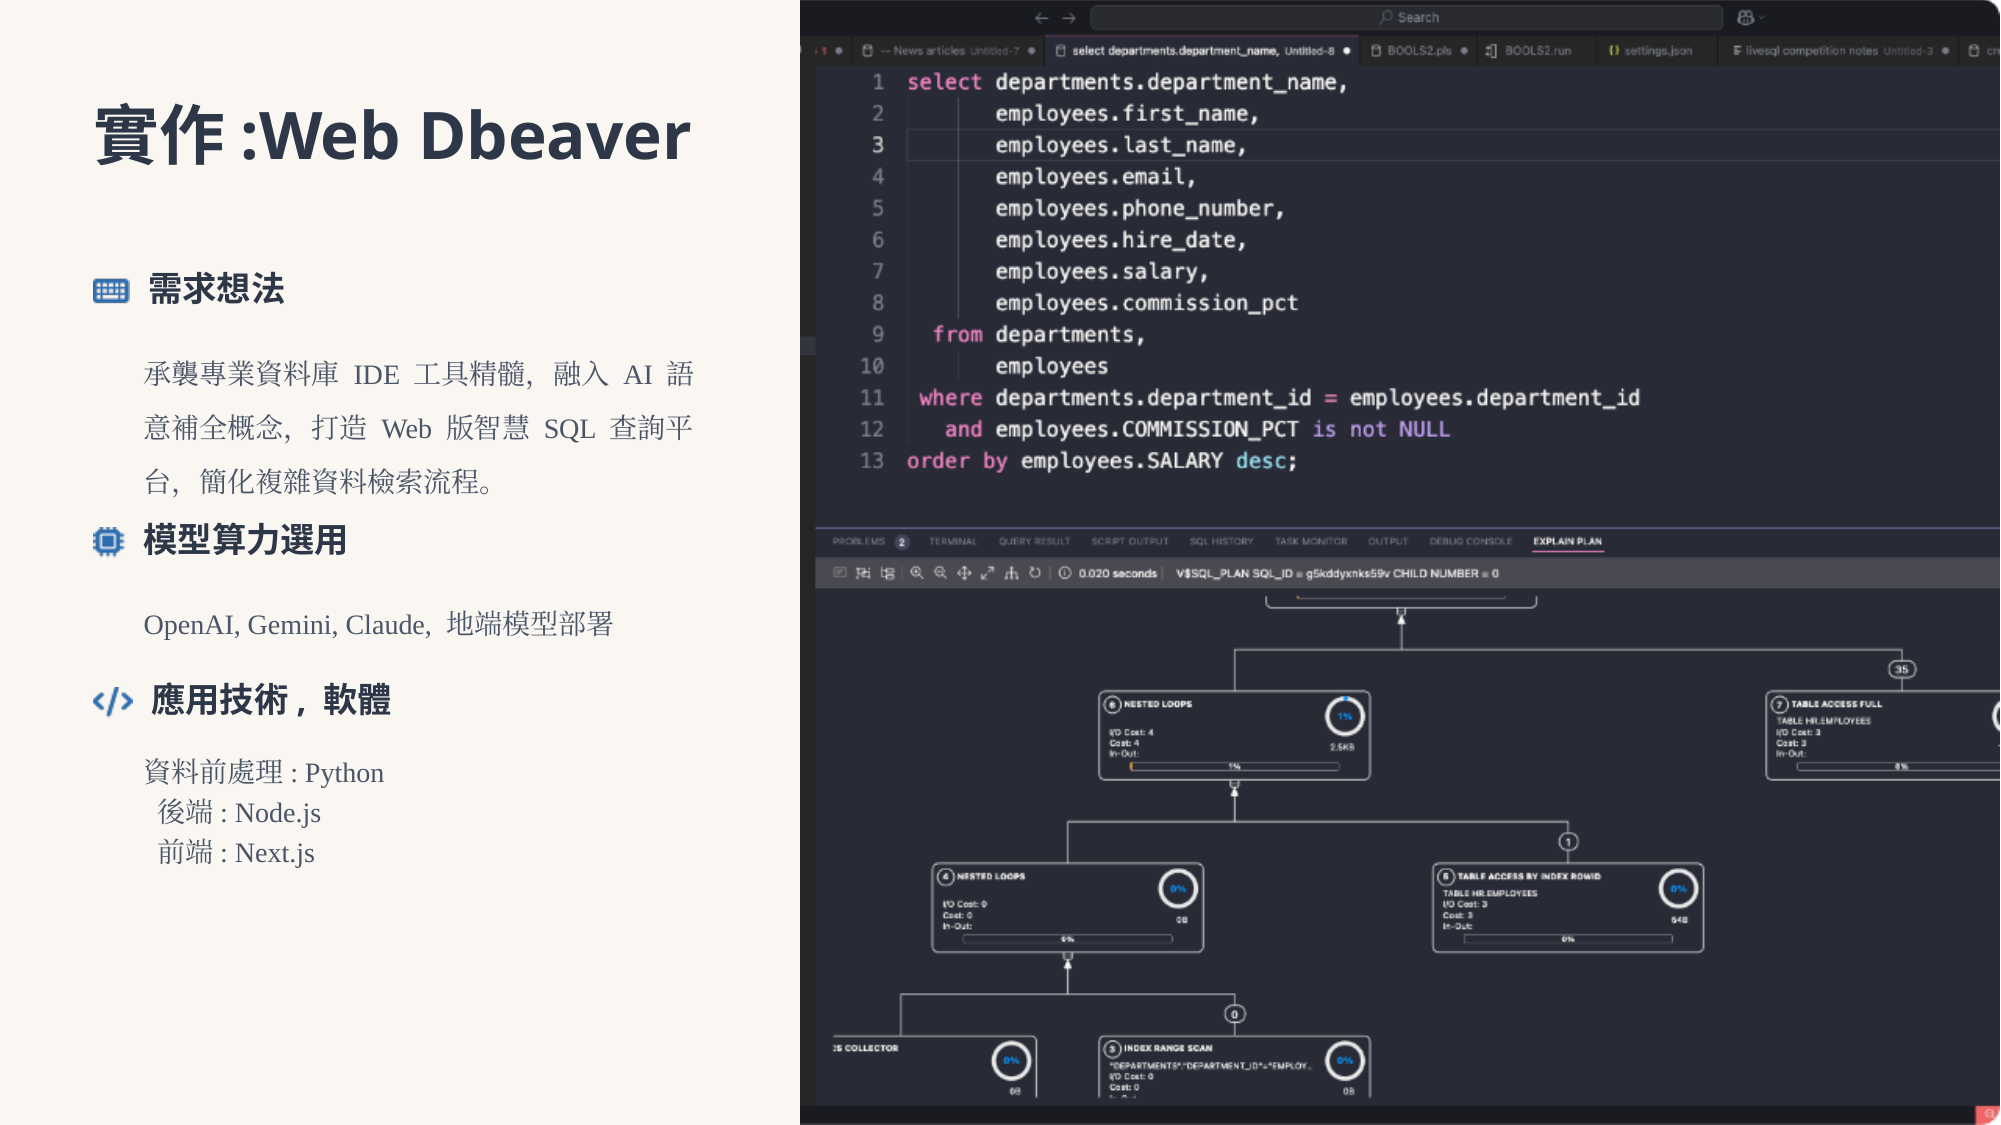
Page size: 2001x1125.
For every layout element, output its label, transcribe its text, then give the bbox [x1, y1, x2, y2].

picture [799, 0, 2000, 1125]
picture [93, 526, 126, 559]
picture [93, 687, 134, 720]
text_box 實作:Web Dbeaver [93, 93, 737, 173]
picture [93, 276, 130, 309]
text_box 應用技術, 軟體 [151, 678, 401, 720]
text_box OpenAI, Gemini, Claude, 地端模型部署 [143, 586, 707, 641]
text_box 承襲專業資料庫 IDE 工具精髓，融入 AI 語意補全概念，打造 Web 版智慧 SQL 查詢平台，簡化複雜資料檢索流程。 [143, 335, 707, 498]
text_box 需求想法 [148, 267, 300, 309]
text_box 模型算力選用 [143, 517, 371, 560]
text_box 資料前處理: Python 後端: Node.js 前端: Next.js [143, 747, 707, 869]
